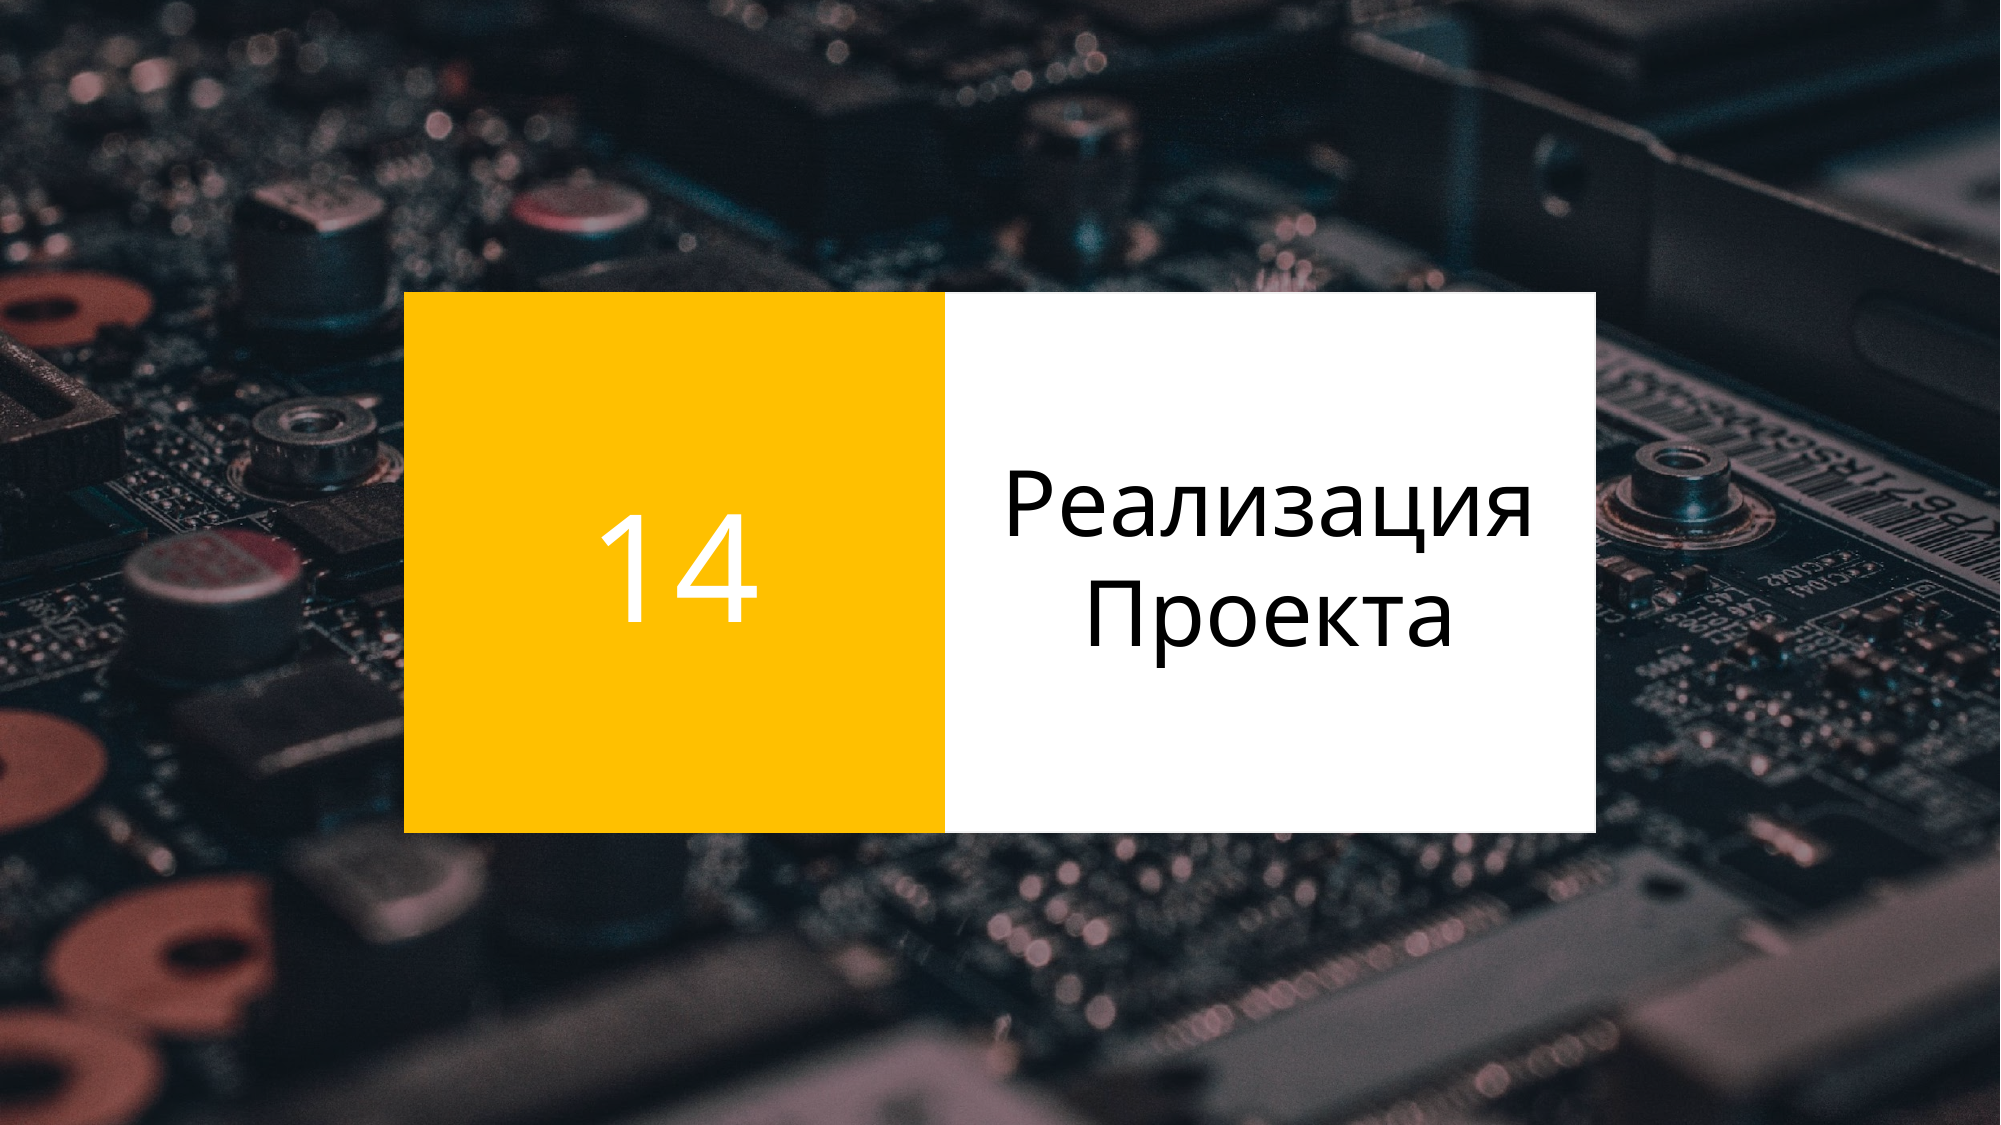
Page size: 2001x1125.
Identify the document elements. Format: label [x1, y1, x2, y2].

picture [0, 0, 2000, 1125]
text_box [404, 292, 1596, 833]
